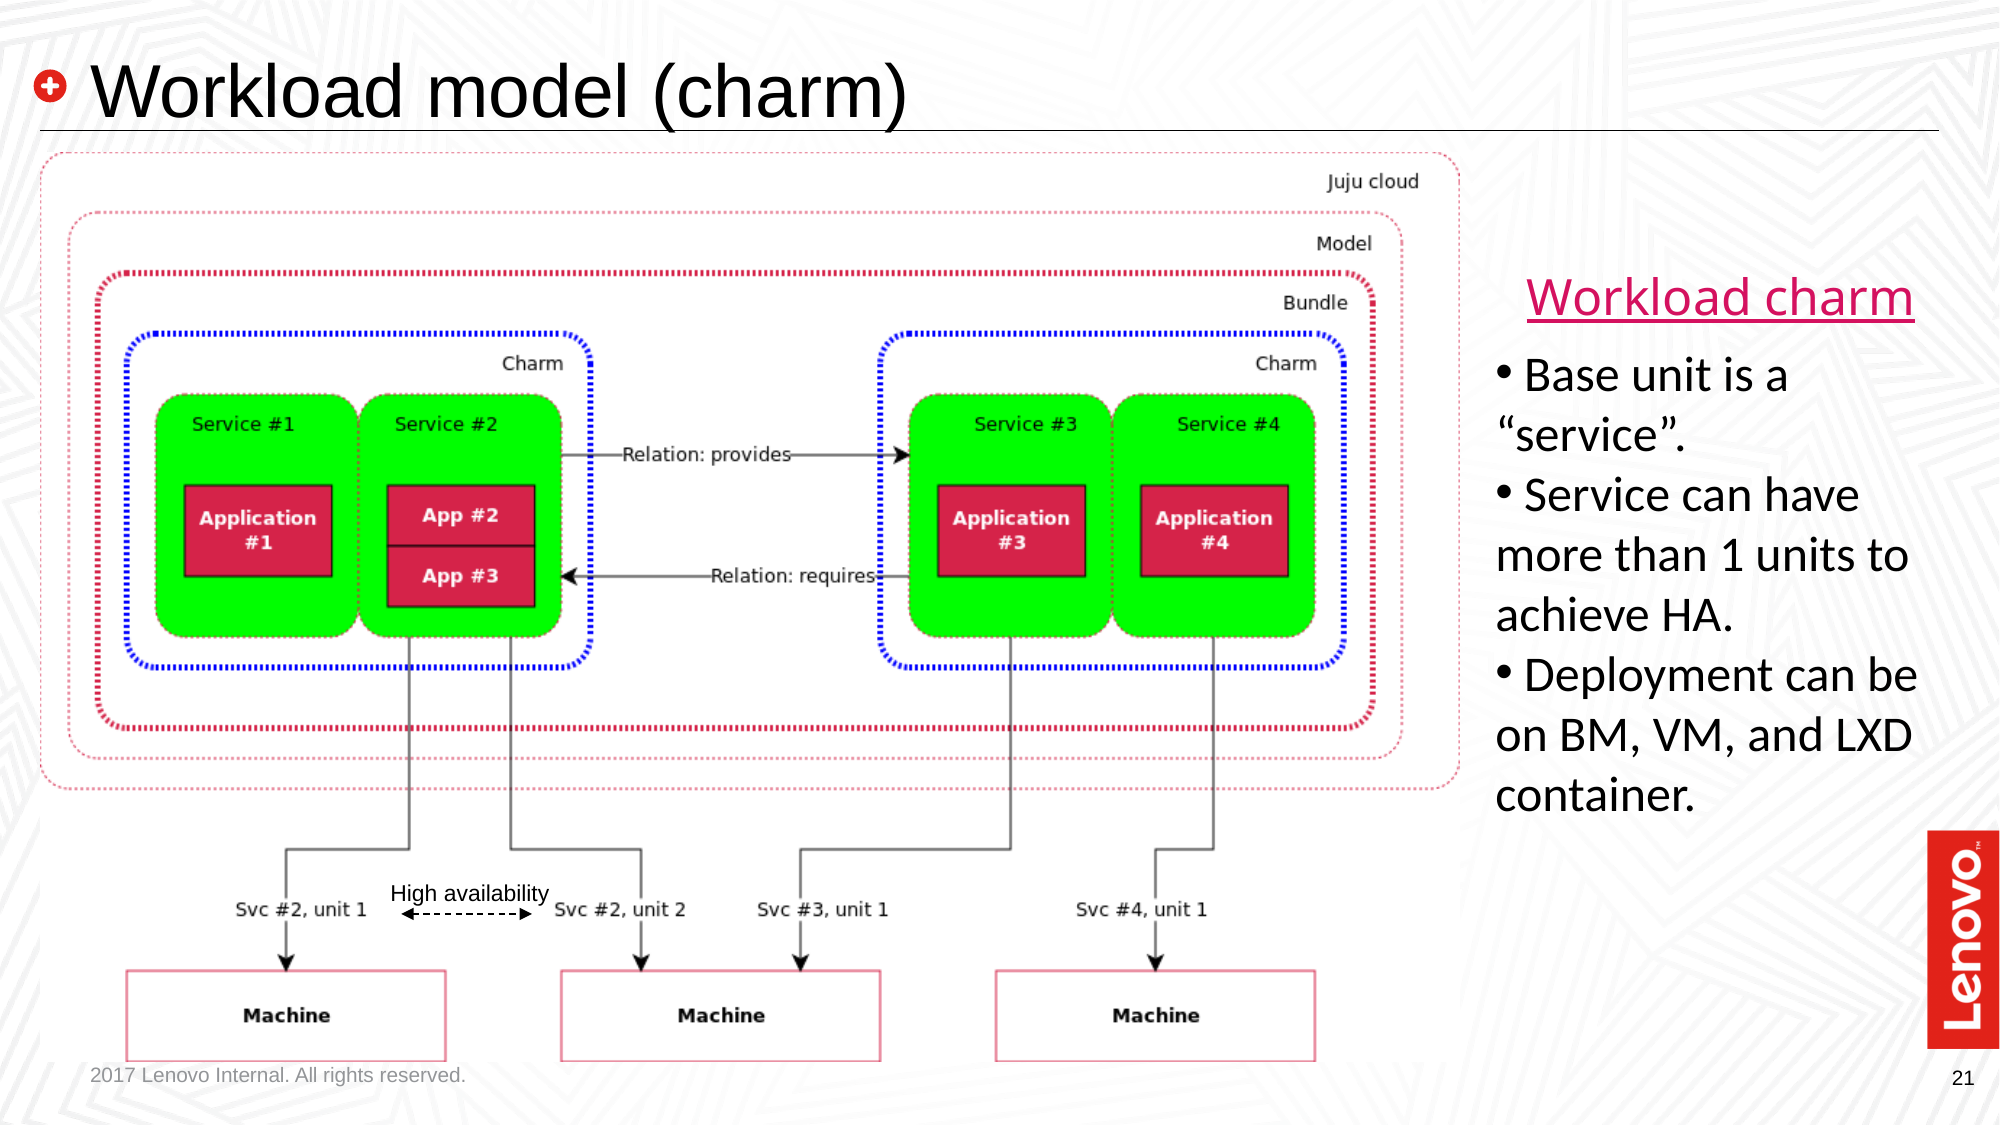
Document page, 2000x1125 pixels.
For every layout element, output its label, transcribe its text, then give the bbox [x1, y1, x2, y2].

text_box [1480, 257, 1962, 834]
picture [0, 0, 2000, 1125]
footer 2017 Lenovo Internal. All rights reserved. [90, 1070, 486, 1088]
title Workload model (charm) [90, 45, 1907, 129]
